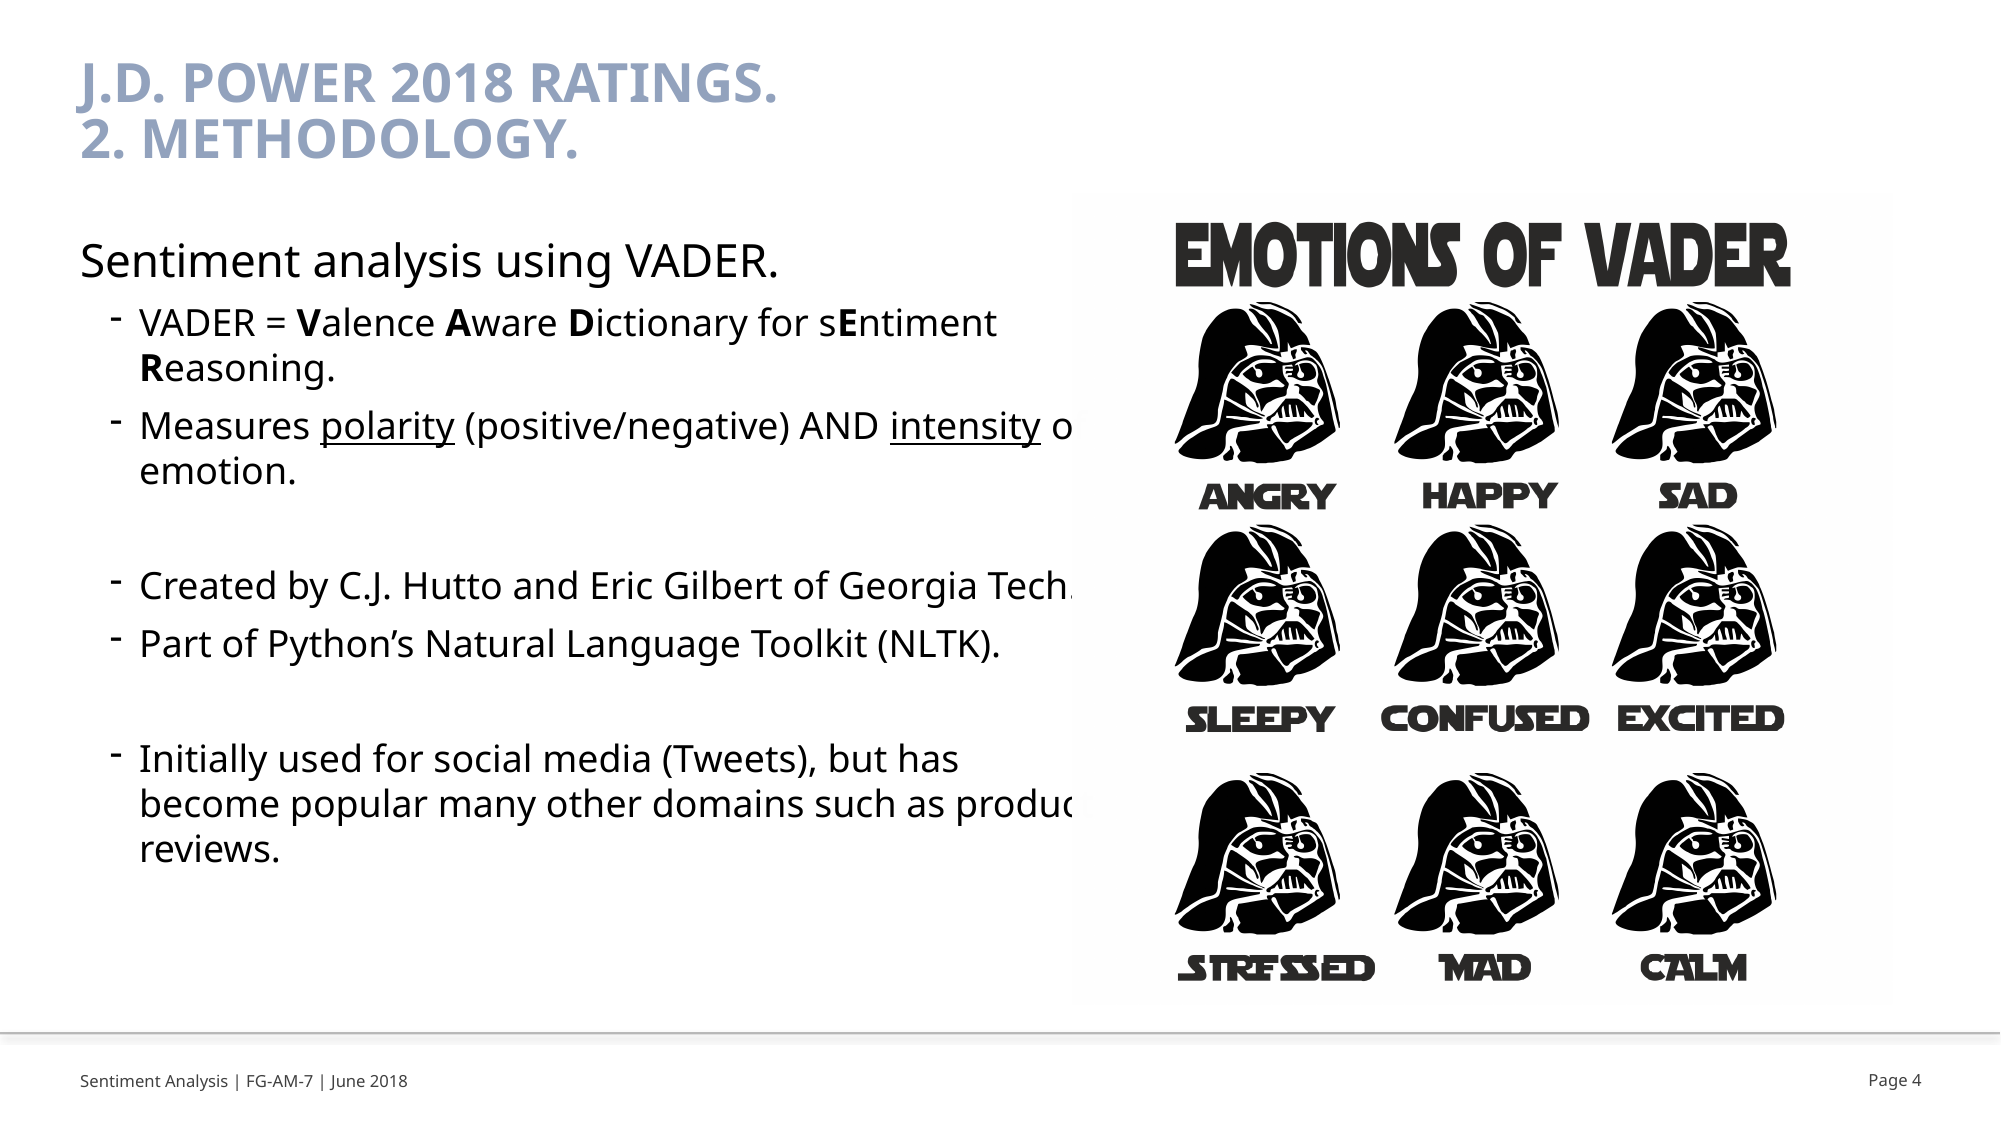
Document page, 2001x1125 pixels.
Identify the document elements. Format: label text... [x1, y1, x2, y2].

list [1072, 193, 1894, 1005]
list Sentiment analysis using VADER. VADER = Valence Aware Dictionary for sEntiment Reasoning. Measures polarity (positive/negative) AND intensity of emotion. Created by C.J. Hutto and Eric Gilbert of Georgia Tech. Part of Python’s Natural Language Toolkit (NLTK). Initially used for social media (Tweets), but has become popular many other domains such as product reviews. [80, 231, 1067, 1005]
slide_number Page 4 [1736, 1054, 1922, 1109]
title j.d. power 2018 ratings. 2. Methodology. [80, 56, 1922, 172]
footer Sentiment Analysis | FG-AM-7 | June 2018 [80, 1054, 1697, 1109]
